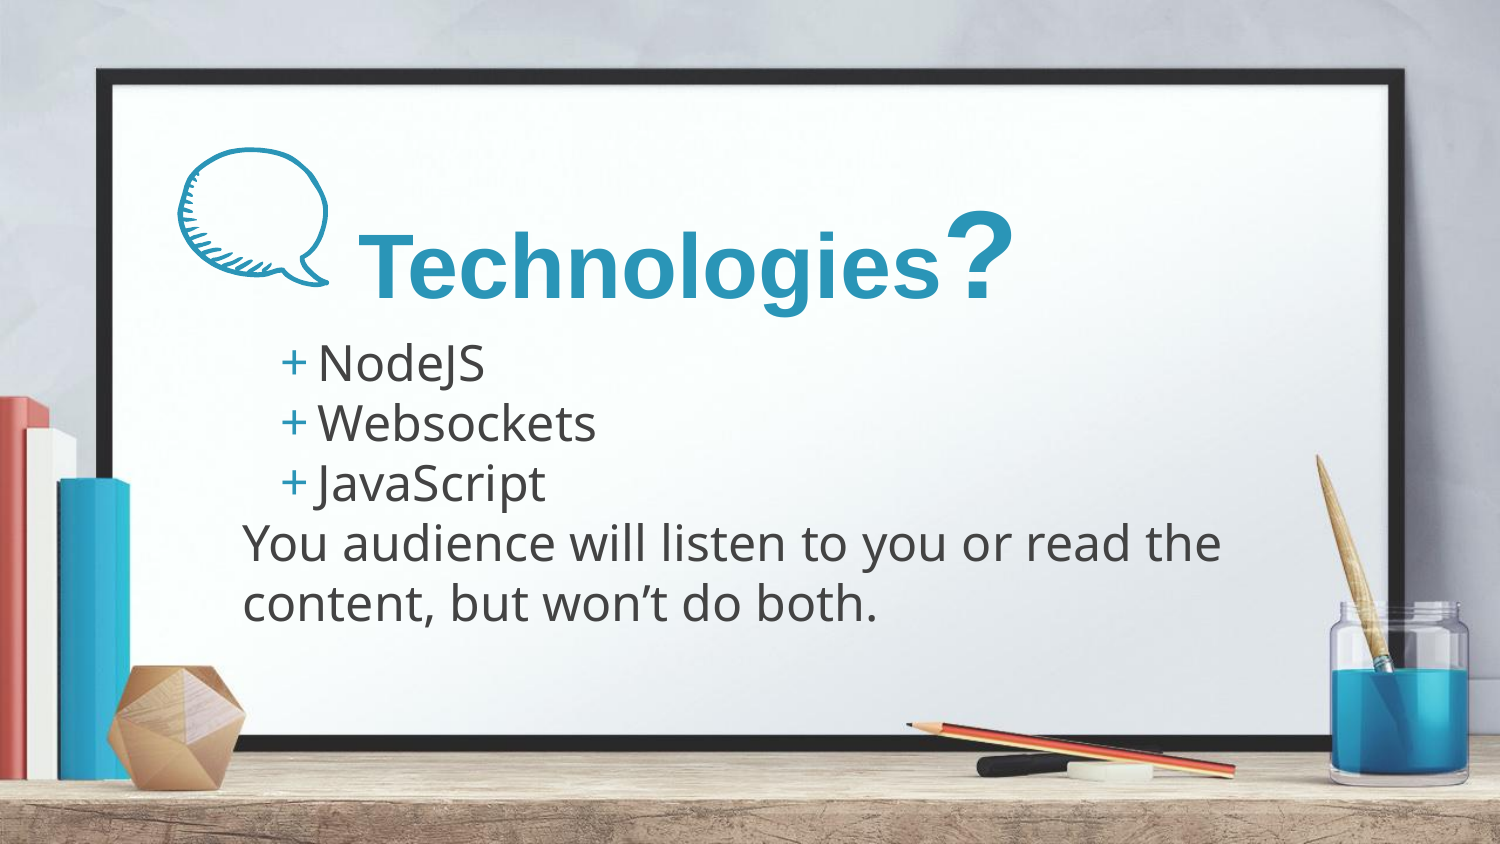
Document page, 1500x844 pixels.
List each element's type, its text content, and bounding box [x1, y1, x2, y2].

title Technologies? [343, 158, 1324, 282]
list NodeJS Websockets JavaScript You audience will listen to you or read the content, but won’t do both. [227, 315, 1380, 760]
picture [0, 0, 1500, 844]
text_box [177, 147, 330, 288]
